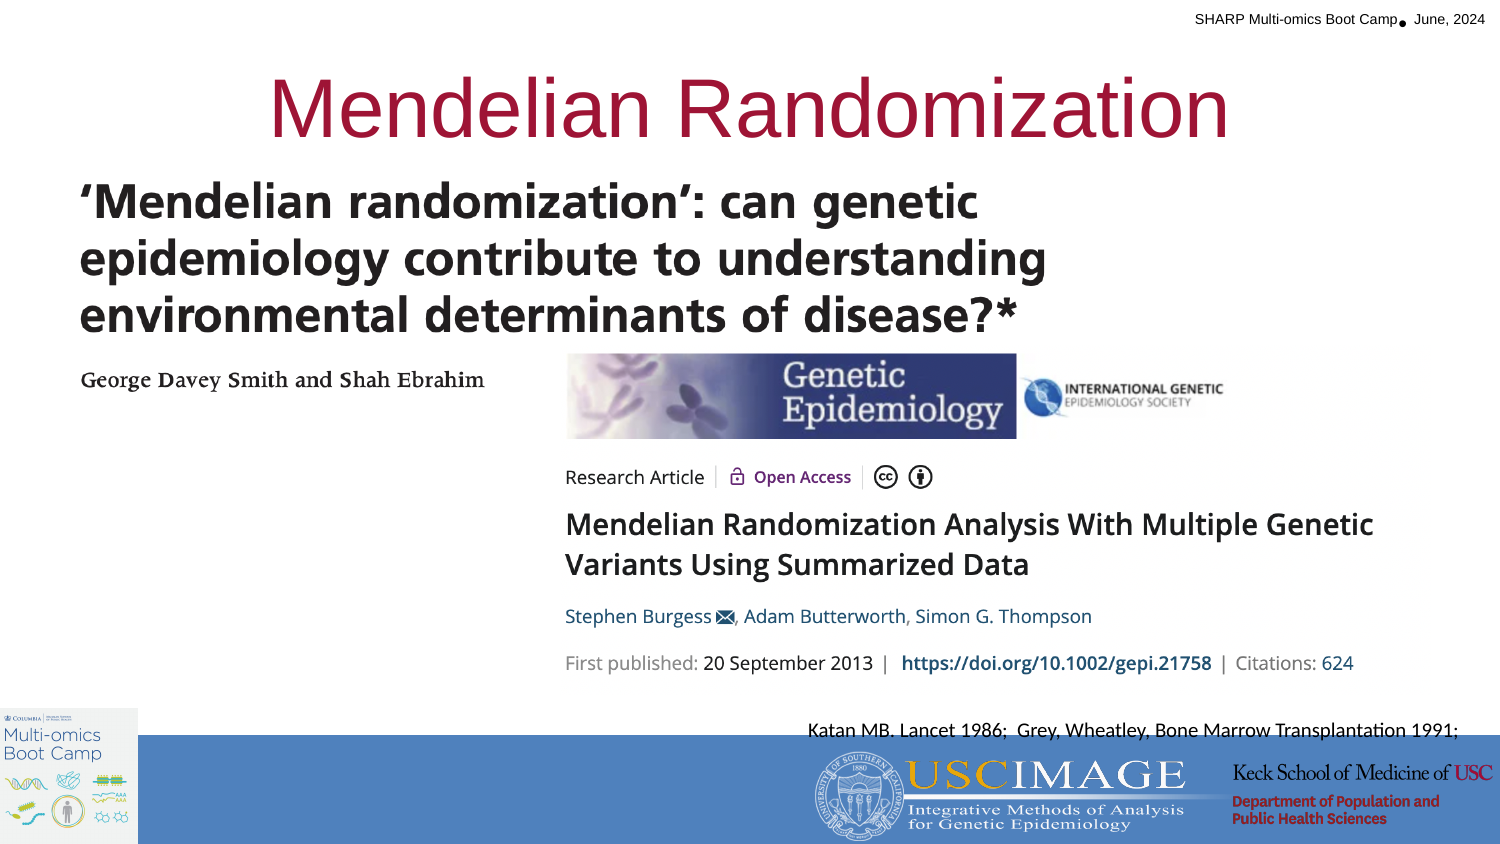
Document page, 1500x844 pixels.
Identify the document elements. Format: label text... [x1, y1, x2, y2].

title Mendelian Randomization [75, 33, 1425, 175]
text_box Katan MB. Lancet 1986; Grey, Wheatley, Bone Marrow Transplantation 1991; [793, 709, 1500, 750]
picture [0, 708, 138, 844]
picture [69, 175, 1431, 695]
picture [799, 750, 1500, 844]
